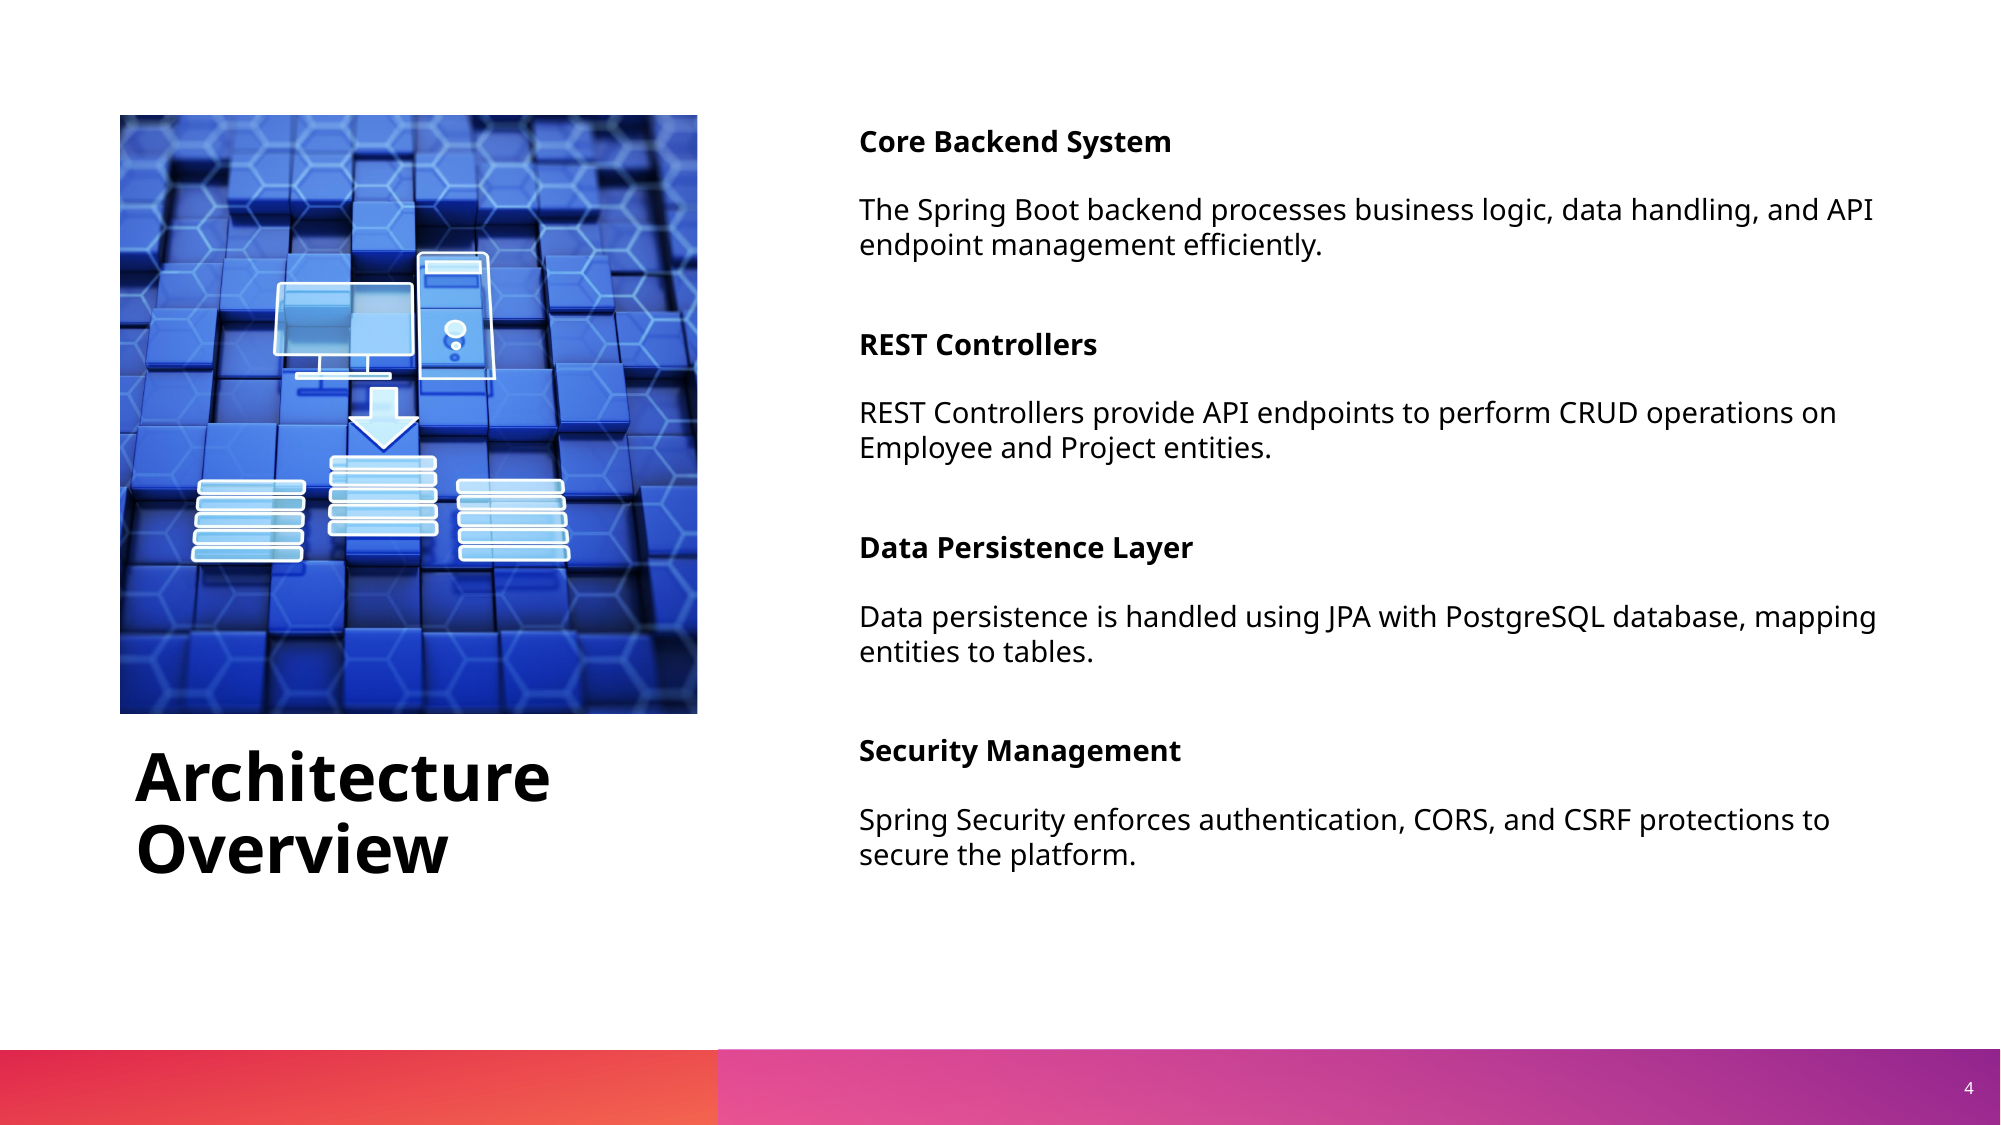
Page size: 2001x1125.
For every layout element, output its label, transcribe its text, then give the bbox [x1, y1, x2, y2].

title Architecture Overview [120, 736, 719, 917]
slide_number 4 [1898, 1058, 1989, 1119]
text_box Core Backend System The Spring Boot backend processes business logic, data handling, and API endpoint management efficiently. REST Controllers REST Controllers provide API endpoints to perform CRUD operations on Employee and Project entities. Data Persistence Layer Data persistence is handled using JPA with PostgreSQL database, mapping entities to tables. Security Management Spring Security enforces authentication, CORS, and CSRF protections to secure the platform. [844, 115, 1899, 974]
picture [119, 115, 698, 715]
